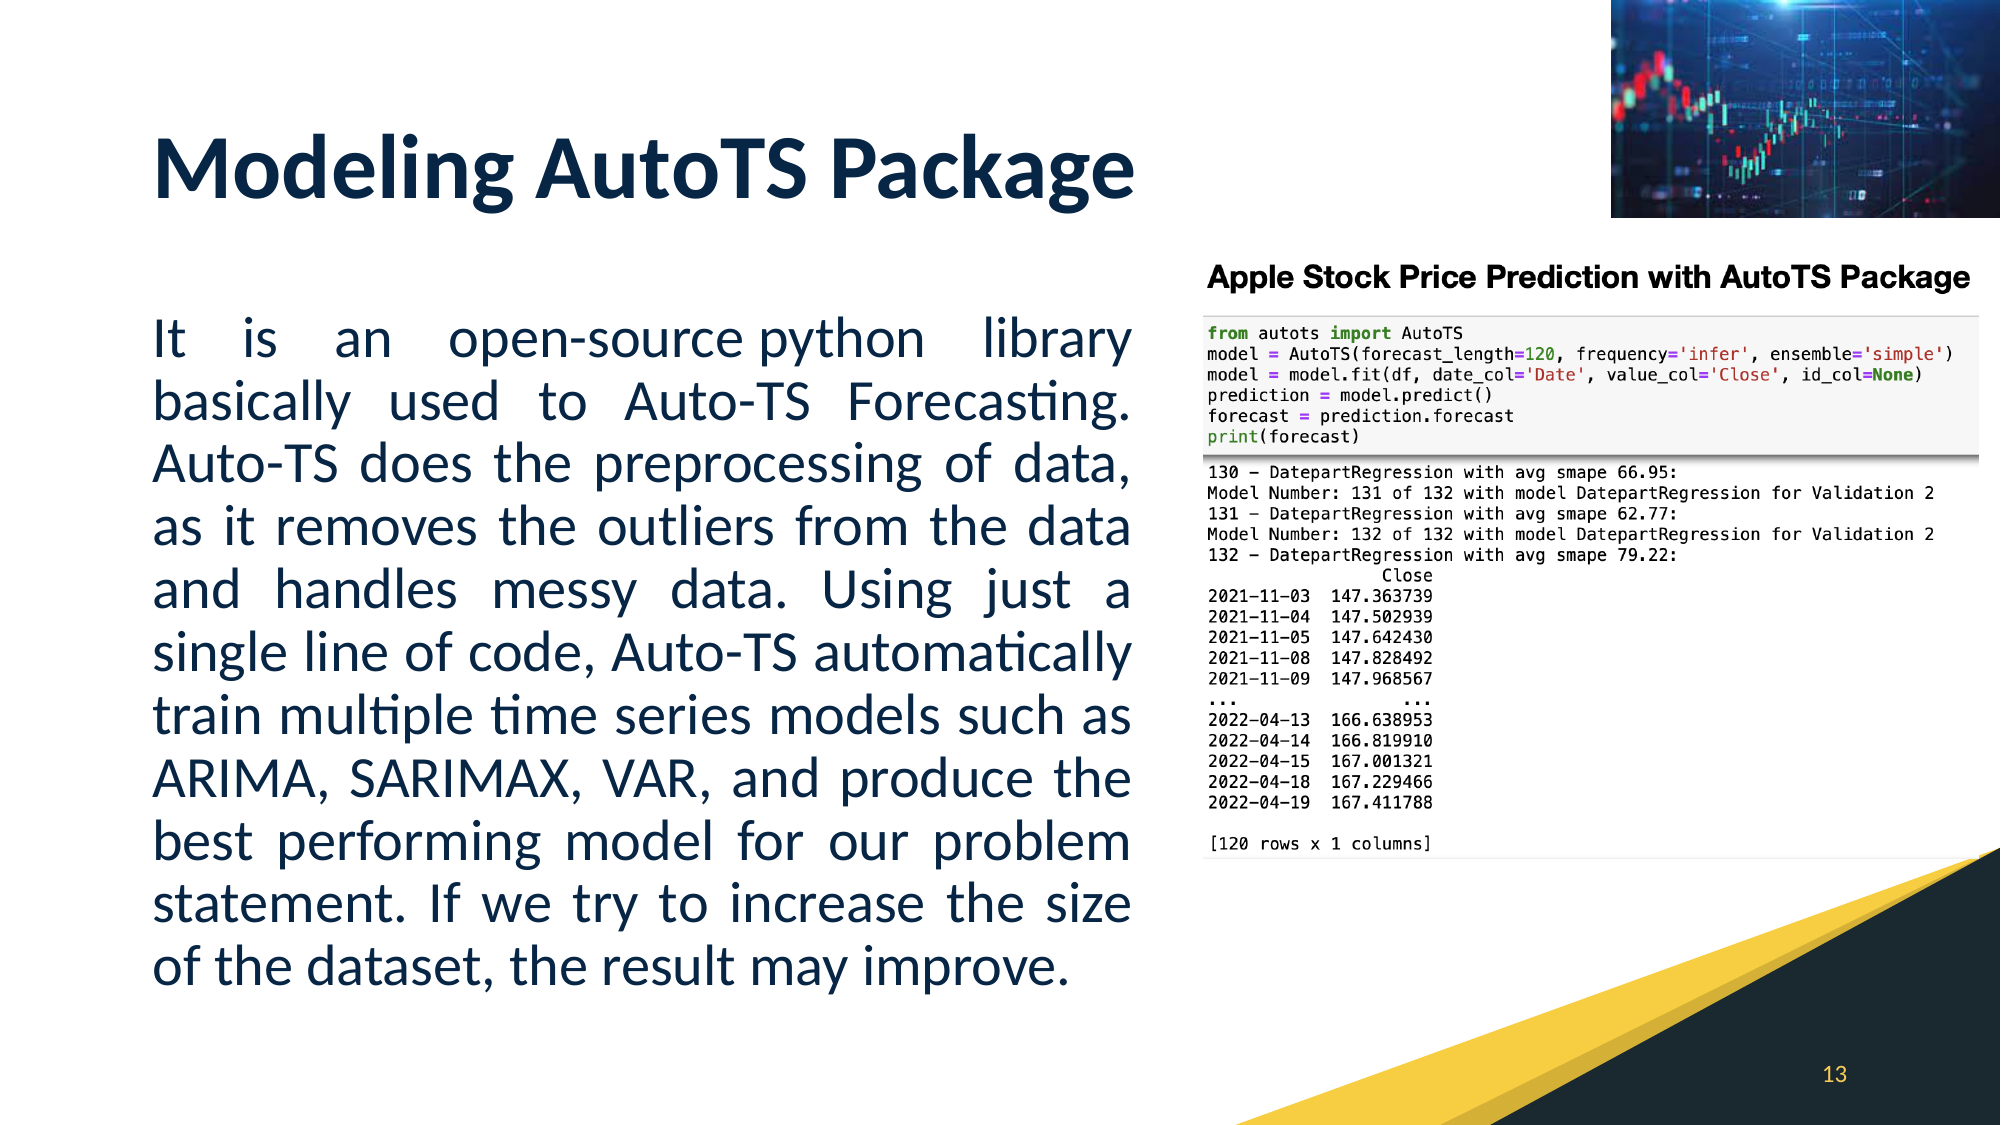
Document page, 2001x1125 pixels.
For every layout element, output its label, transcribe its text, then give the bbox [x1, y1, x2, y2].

picture [1203, 251, 1979, 859]
picture [1611, 0, 2000, 218]
title Modeling AutoTS Package [137, 59, 1179, 278]
slide_number 13 [1412, 1042, 1863, 1103]
list It is an open-source python library basically used to Auto-TS Forecasting. Auto-TS does the preprocessing of data, as it removes the outliers from the data and handles messy data. Using just a single line of code, Auto-TS automatically train multiple time series models such as ARIMA, SARIMAX, VAR, and produce the best performing model for our problem statement. If we try to increase the size of the dataset, the result may improve. [137, 299, 1149, 1020]
